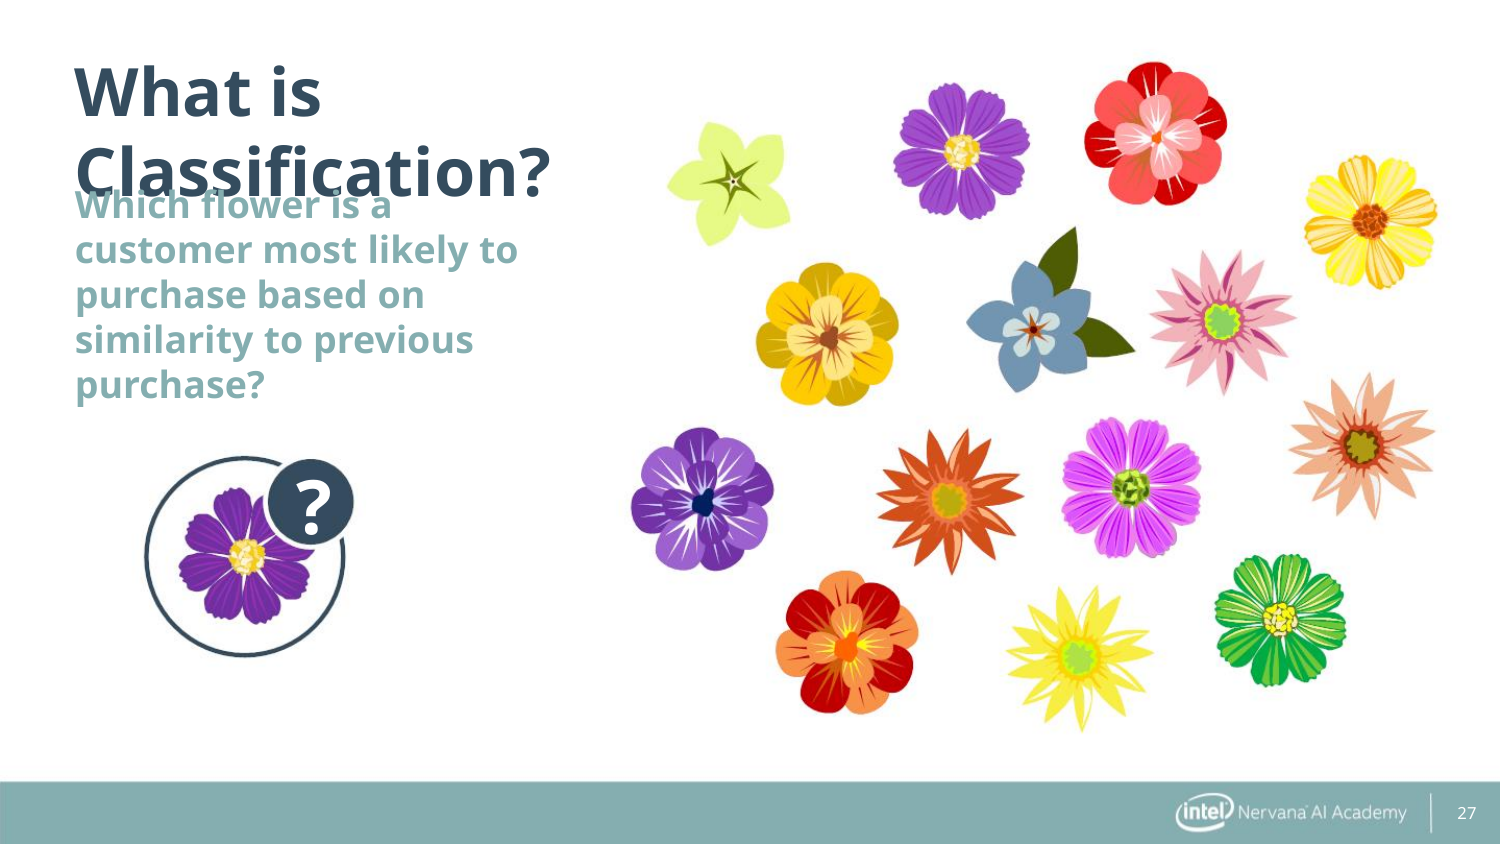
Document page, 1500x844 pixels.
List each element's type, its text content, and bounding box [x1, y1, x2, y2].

text_box Which flower is a customer most likely to purchase based on similarity to previous purchase? [74, 177, 550, 406]
text_box 27 [1457, 801, 1500, 823]
text_box What is Classification? [74, 50, 602, 210]
text_box ? [296, 452, 446, 550]
text_box [0, 0, 1500, 844]
